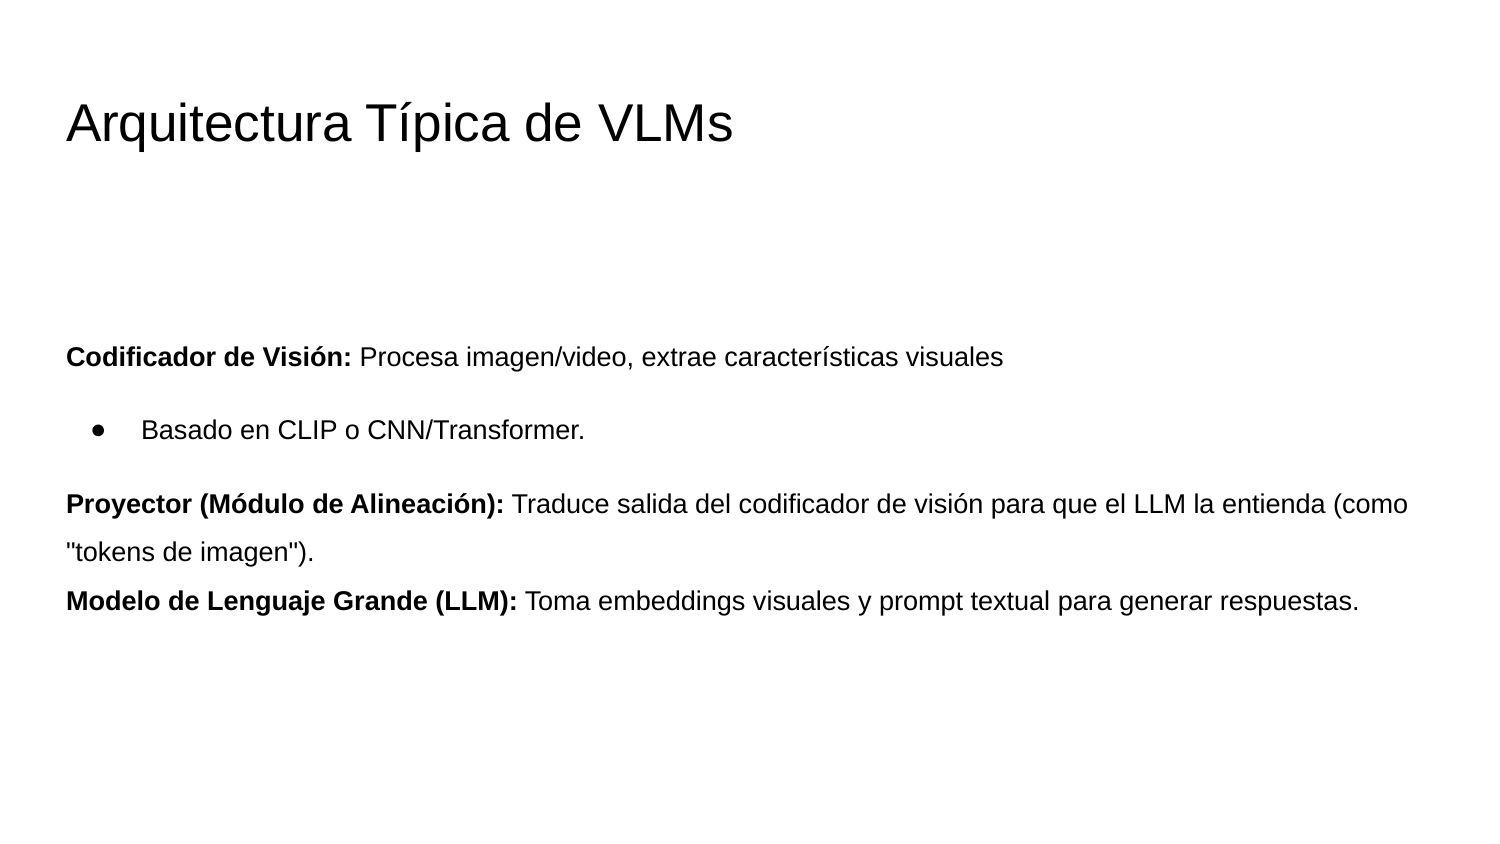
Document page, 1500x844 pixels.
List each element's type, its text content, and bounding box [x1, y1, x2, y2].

list Codificador de Visión: Procesa imagen/video, extrae características visuales Basado en CLIP o CNN/Transformer. Proyector (Módulo de Alineación): Traduce salida del codificador de visión para que el LLM la entienda (como "tokens de imagen"). Modelo de Lenguaje Grande (LLM): Toma embeddings visuales y prompt textual para generar respuestas. [51, 189, 1449, 750]
title Arquitectura Típica de VLMs [51, 72, 1449, 167]
